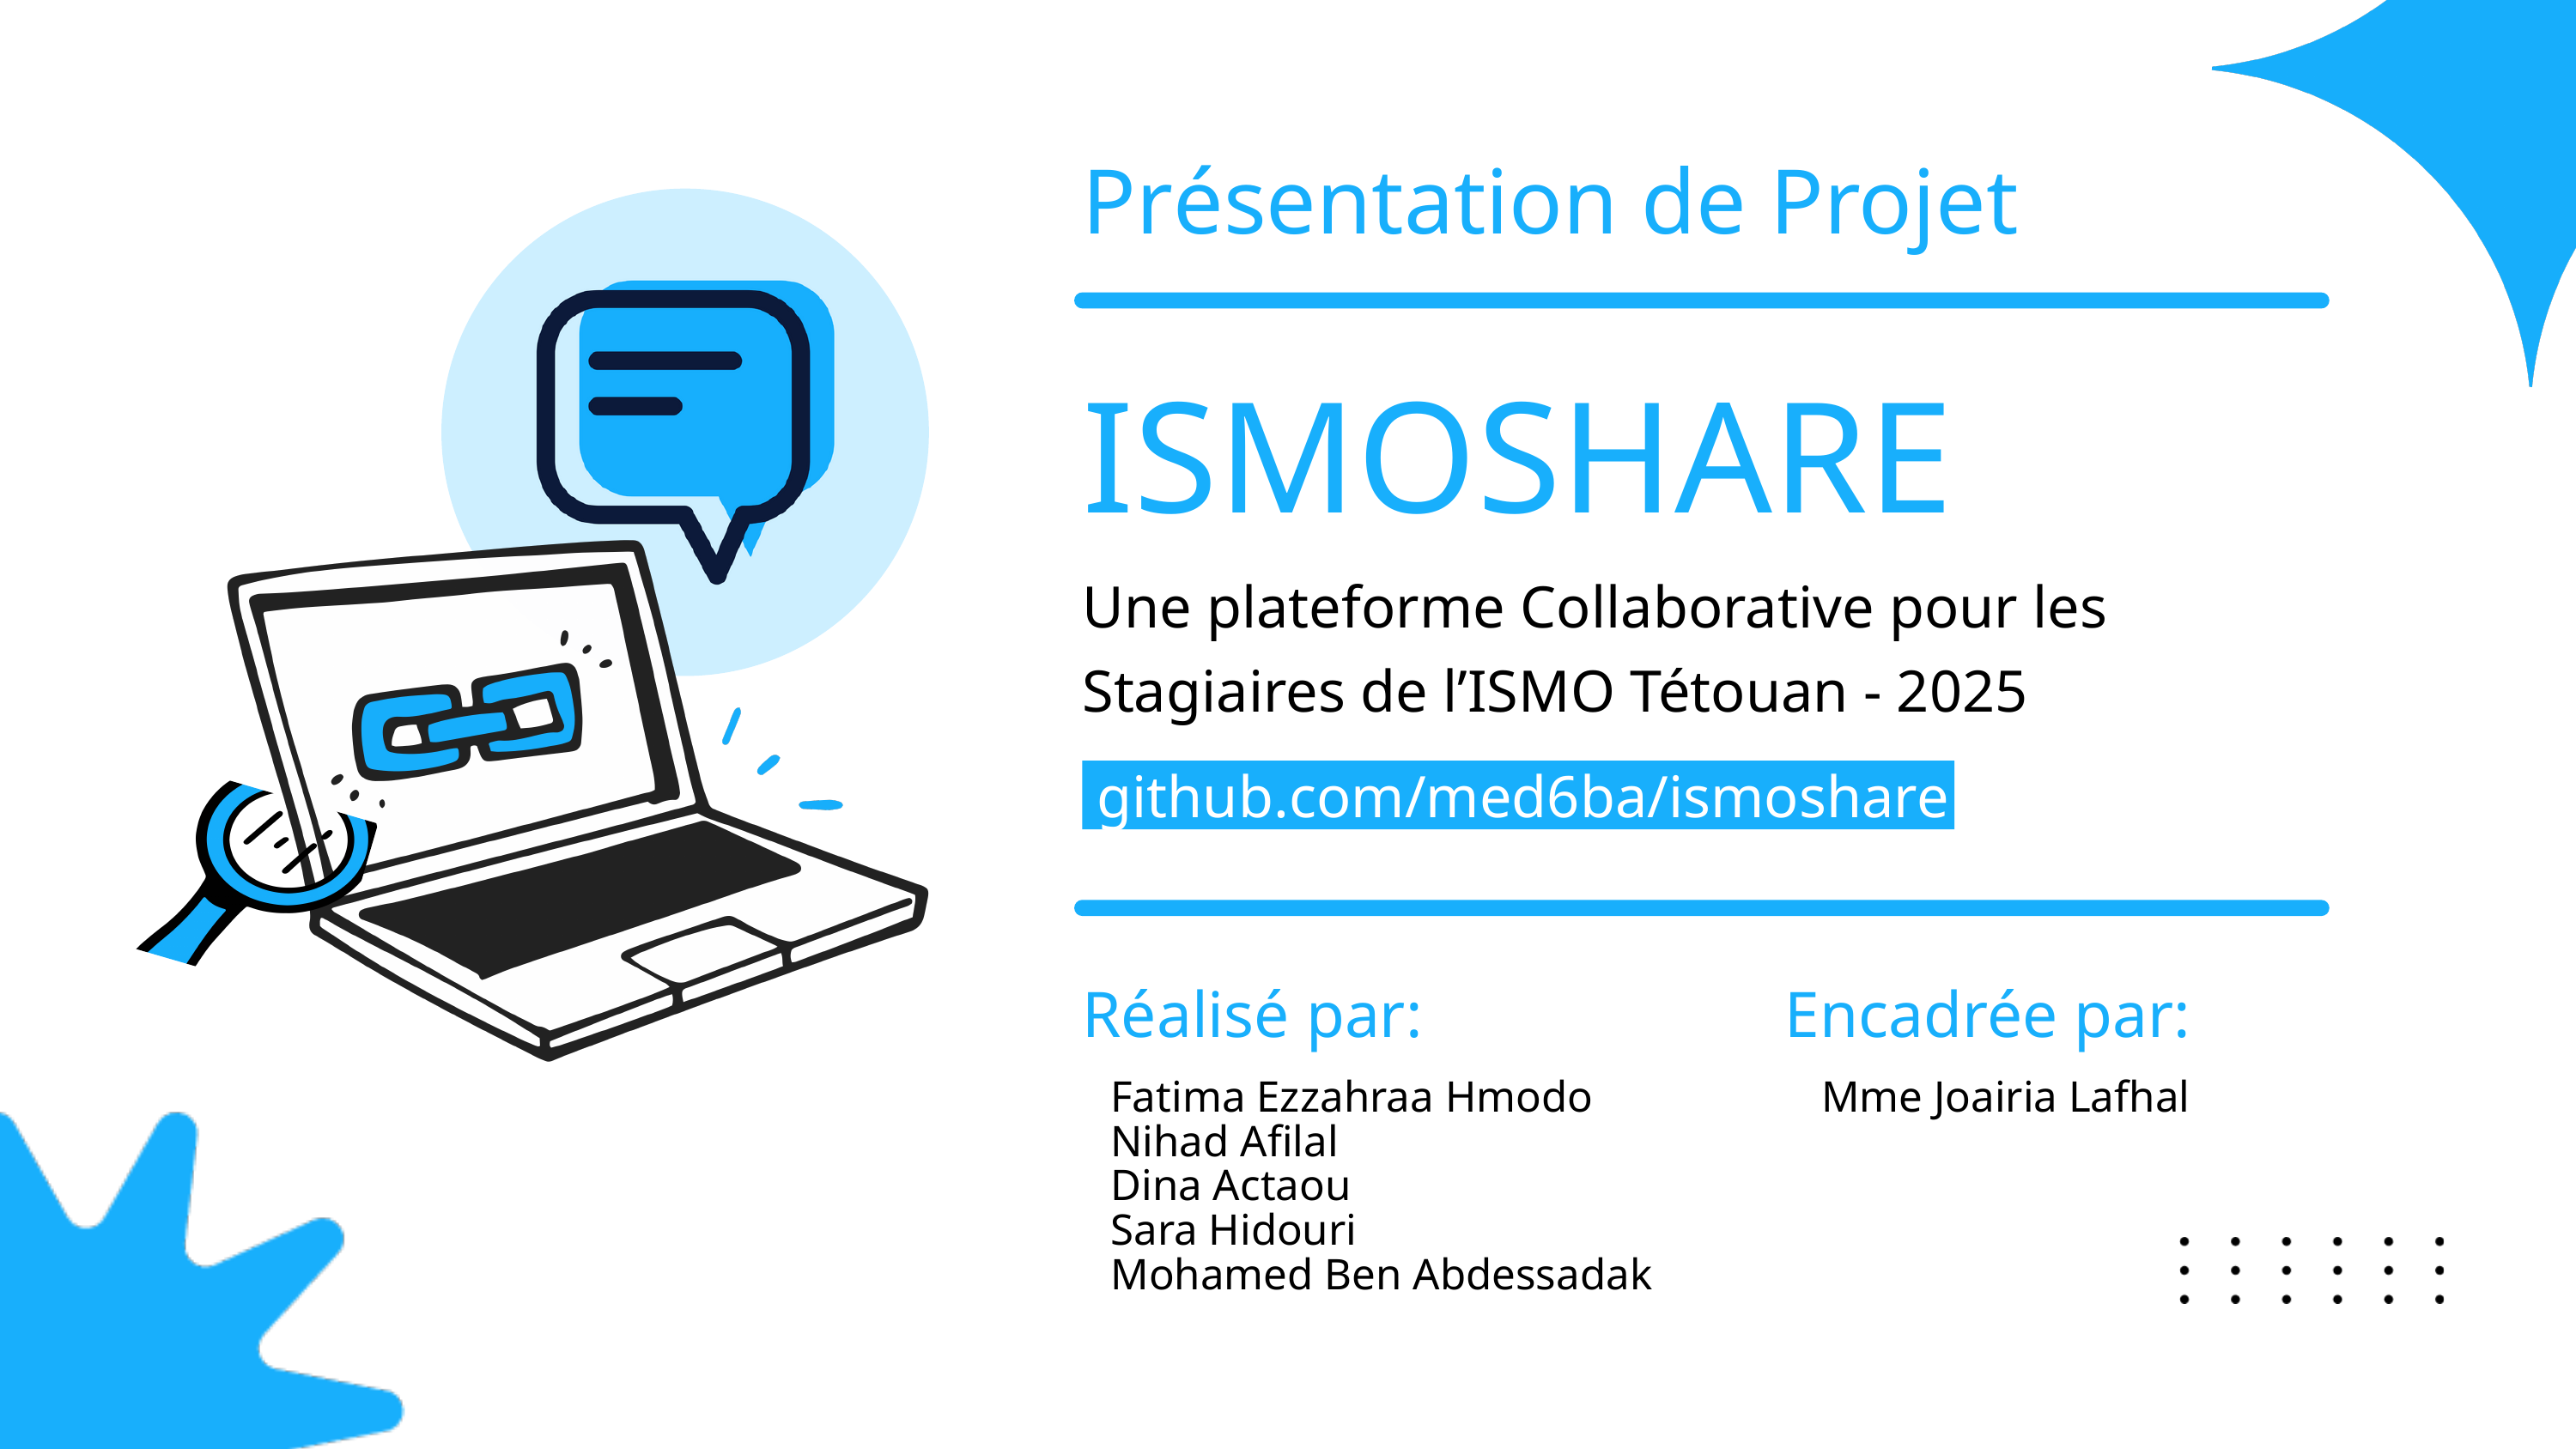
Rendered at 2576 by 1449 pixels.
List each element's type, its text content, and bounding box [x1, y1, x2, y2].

text_box Présentation de Projet [1082, 144, 2072, 252]
text_box Encadrée par: [1784, 973, 2222, 1050]
text_box [2179, 0, 2576, 392]
text_box [227, 540, 929, 1062]
text_box Mme Joairia Lafhal [1821, 1076, 2370, 1121]
text_box [119, 763, 379, 1004]
text_box Une plateforme Collaborative pour les Stagiaires de l’ISMO Tétouan - 2025 [1082, 555, 2180, 724]
text_box Fatima Ezzahraa Hmodo Nihad Afilal Dina Actaou Sara Hidouri Mohamed Ben Abdessadak [1110, 1076, 1660, 1299]
text_box github.com/med6ba/ismoshare [1082, 761, 1955, 830]
text_box [2179, 1237, 2445, 1304]
text_box [0, 1111, 405, 1449]
text_box ISMOSHARE [1082, 360, 1980, 544]
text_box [440, 188, 930, 676]
text_box Réalisé par: [1082, 973, 1500, 1050]
